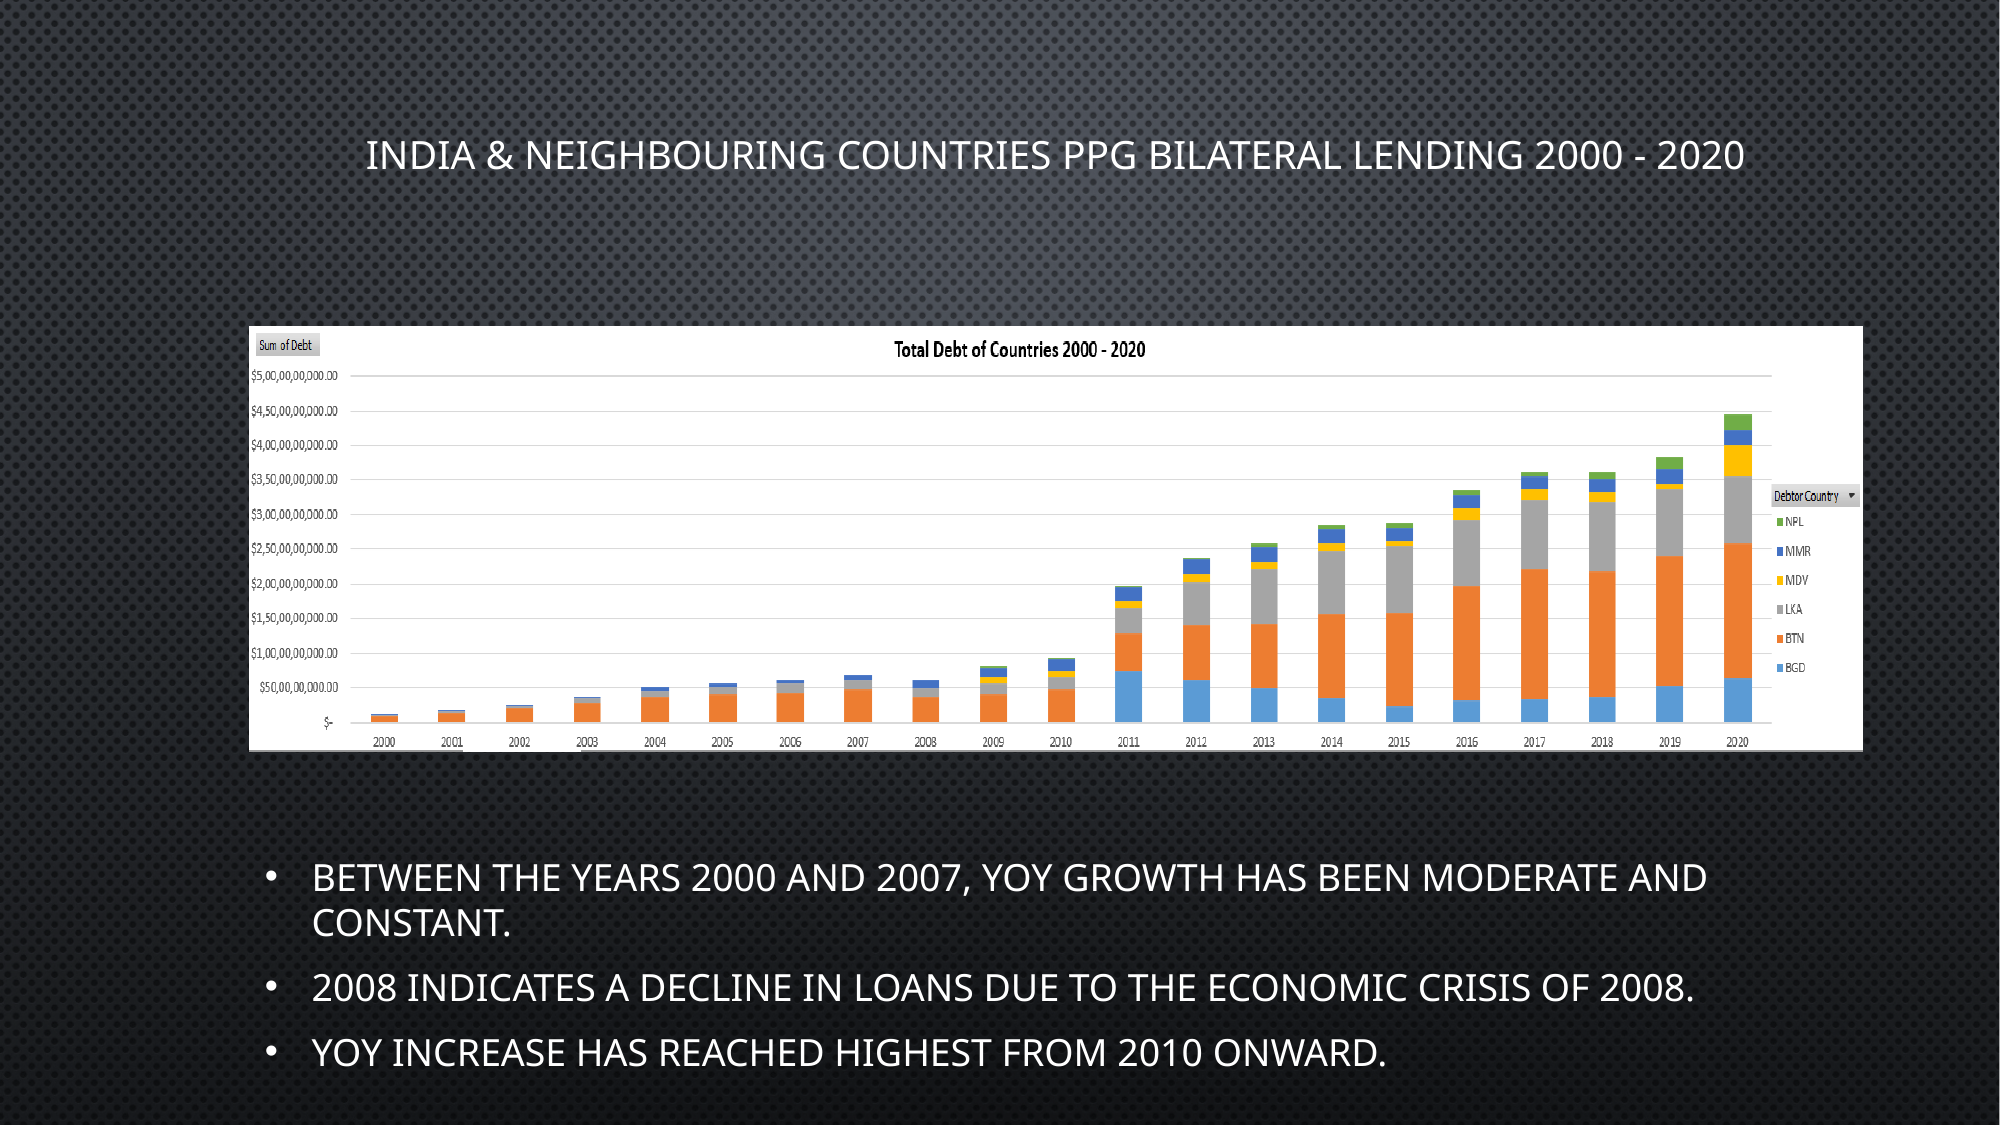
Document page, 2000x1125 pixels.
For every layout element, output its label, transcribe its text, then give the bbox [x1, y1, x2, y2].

title India & Neighbouring Countries PPG Bilateral Lending 2000 - 2020 [249, 108, 1863, 199]
list Between the years 2000 and 2007, YoY growth has been moderate and constant. 2008 indicates a decline in loans due to the Economic Crisis of 2008. YoY increase has reached highest from 2010 onward. [249, 846, 1863, 1082]
picture [249, 326, 1863, 752]
